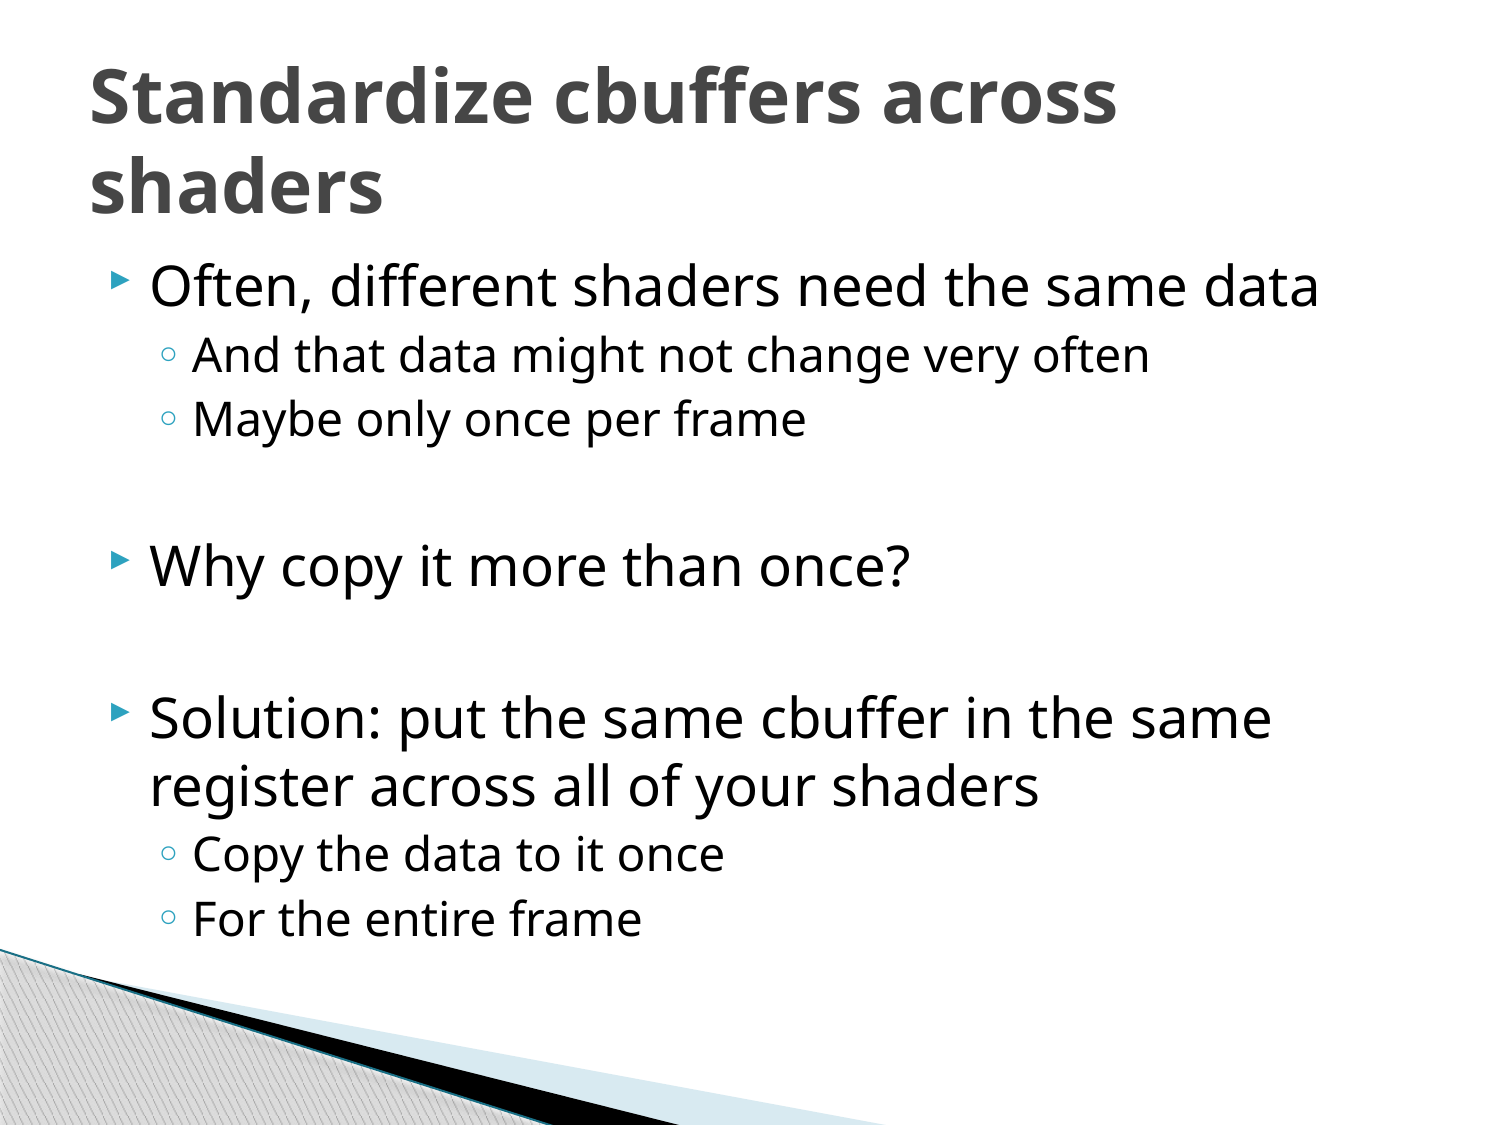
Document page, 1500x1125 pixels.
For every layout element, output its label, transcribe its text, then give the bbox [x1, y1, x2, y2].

list Often, different shaders need the same data And that data might not change very often Maybe only once per frame Why copy it more than once? Solution: put the same cbuffer in the same register across all of your shaders Copy the data to it once For the entire frame [75, 242, 1425, 986]
title Standardize cbuffers across shaders [75, 45, 1425, 233]
